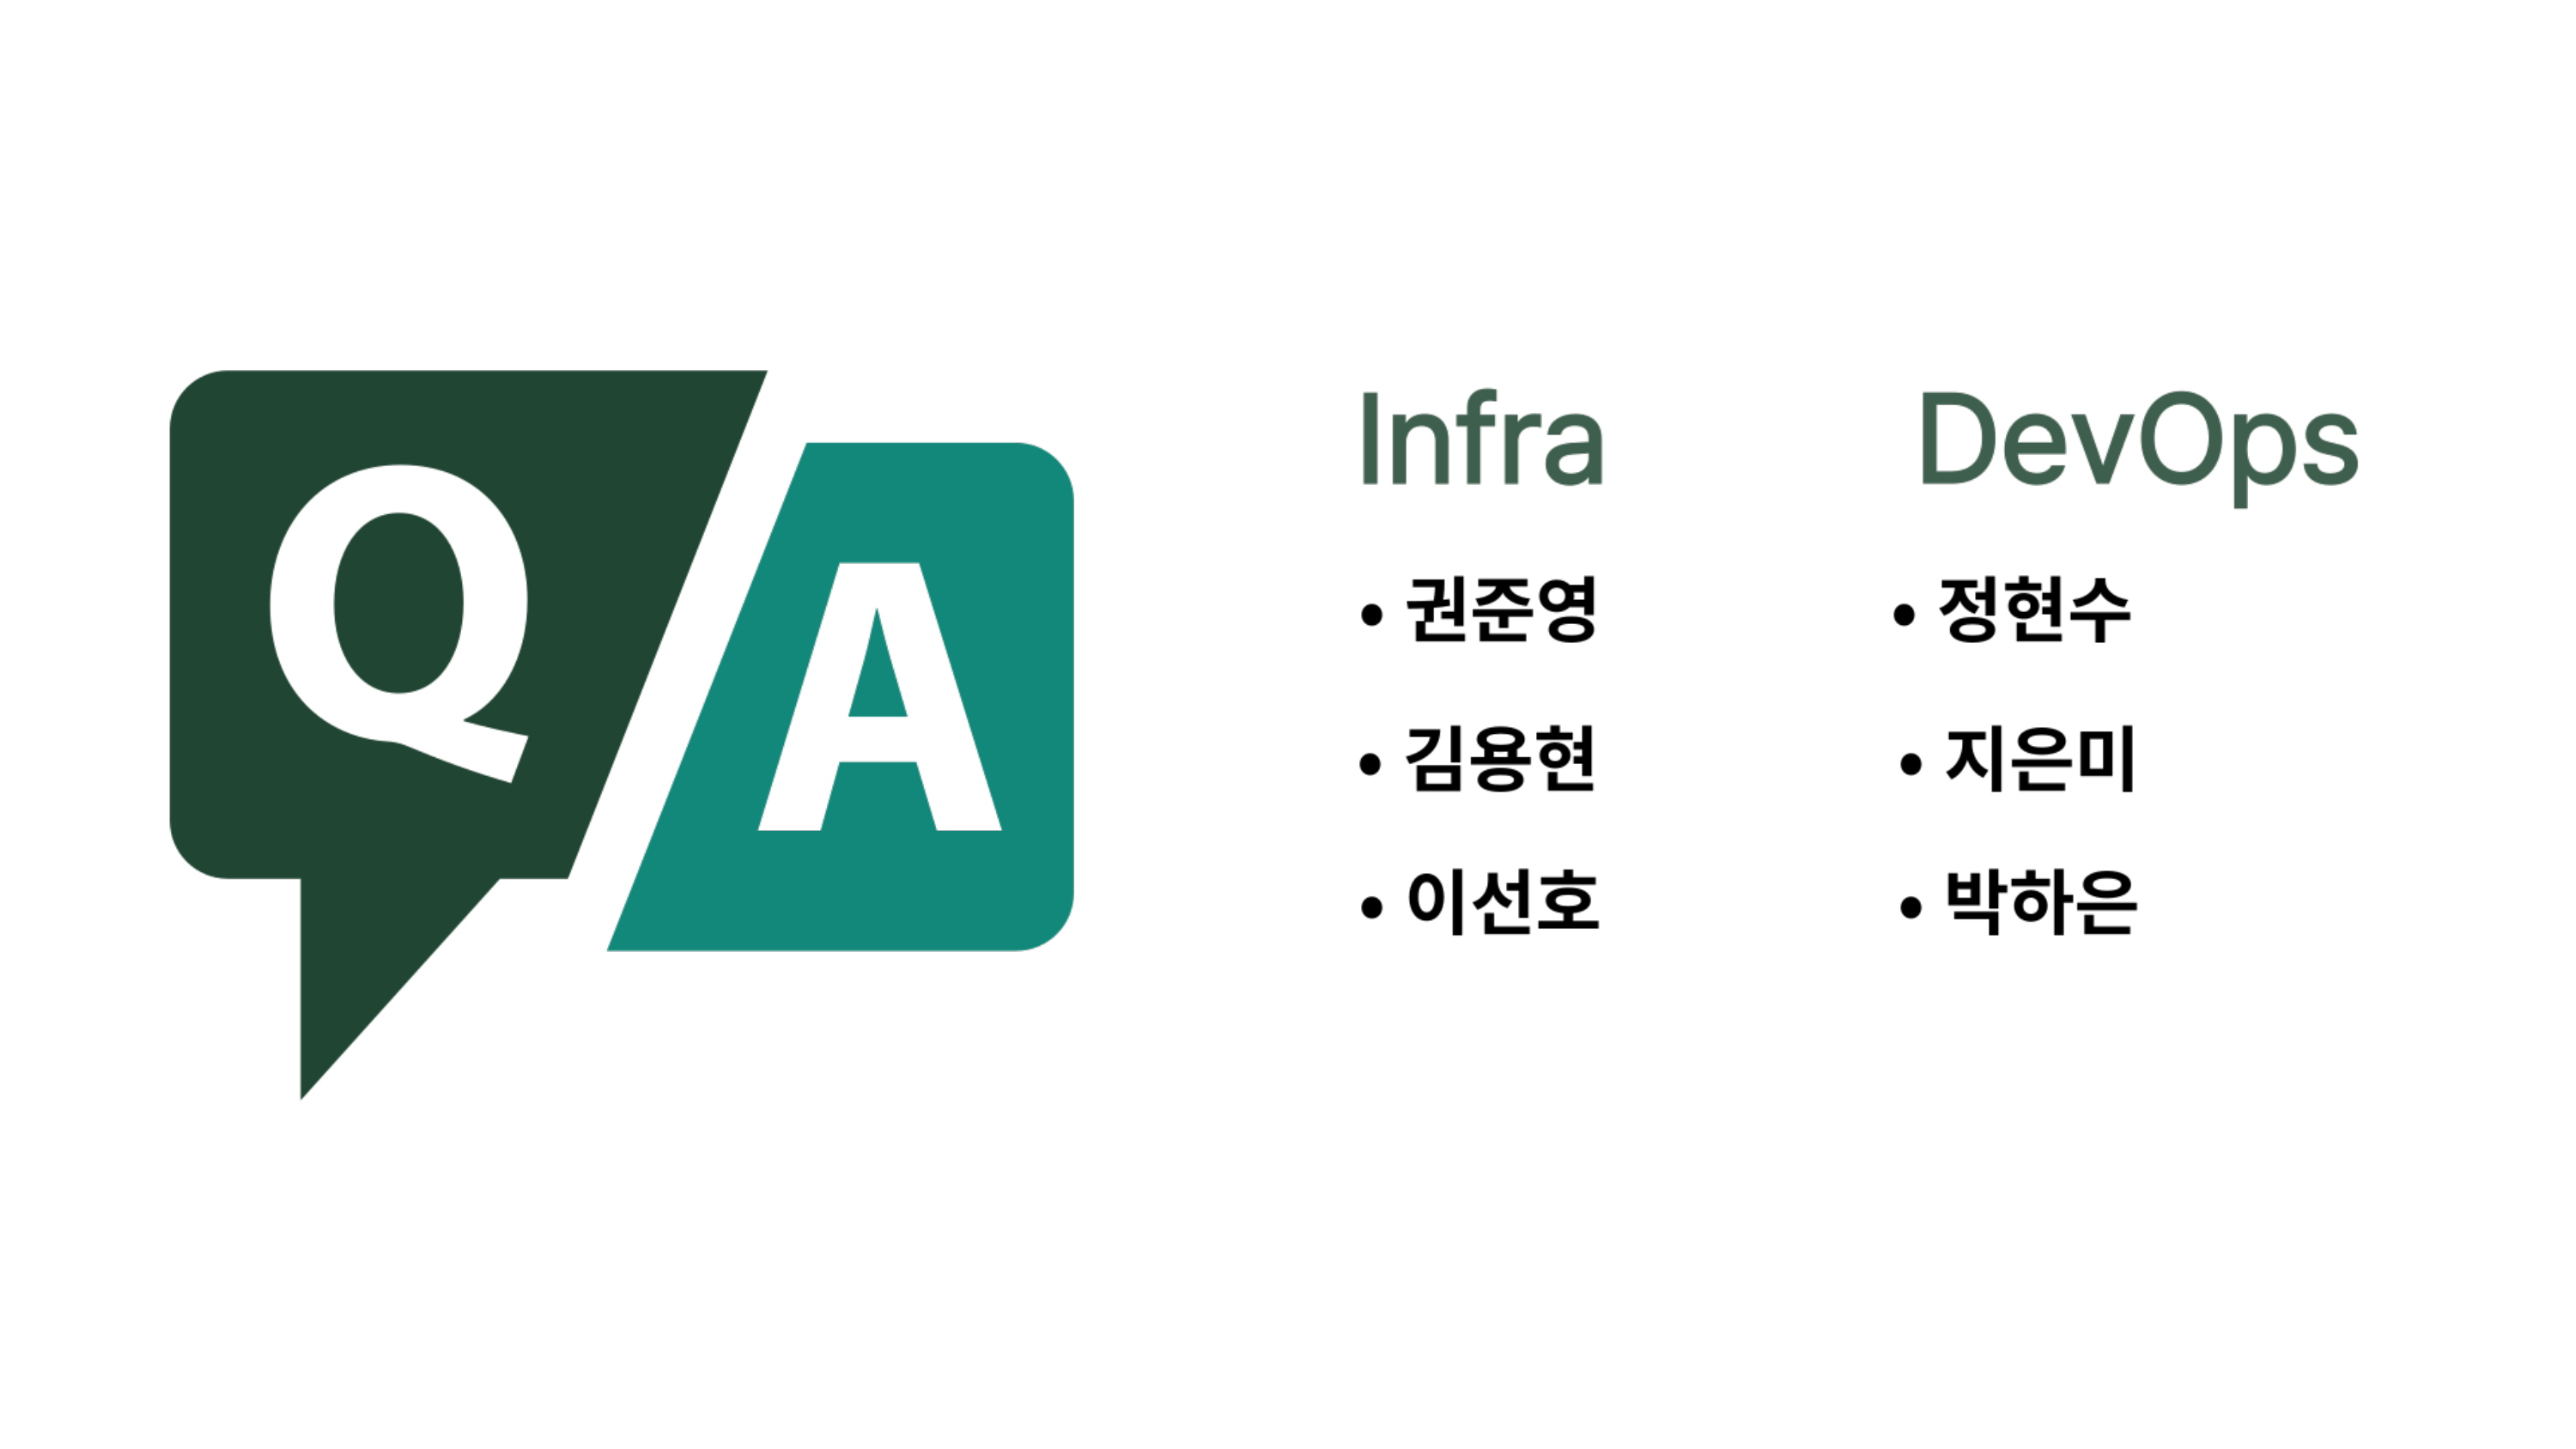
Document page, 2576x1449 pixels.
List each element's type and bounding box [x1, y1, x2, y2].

text_box [63, 176, 1182, 1295]
picture [1009, 272, 2547, 1022]
